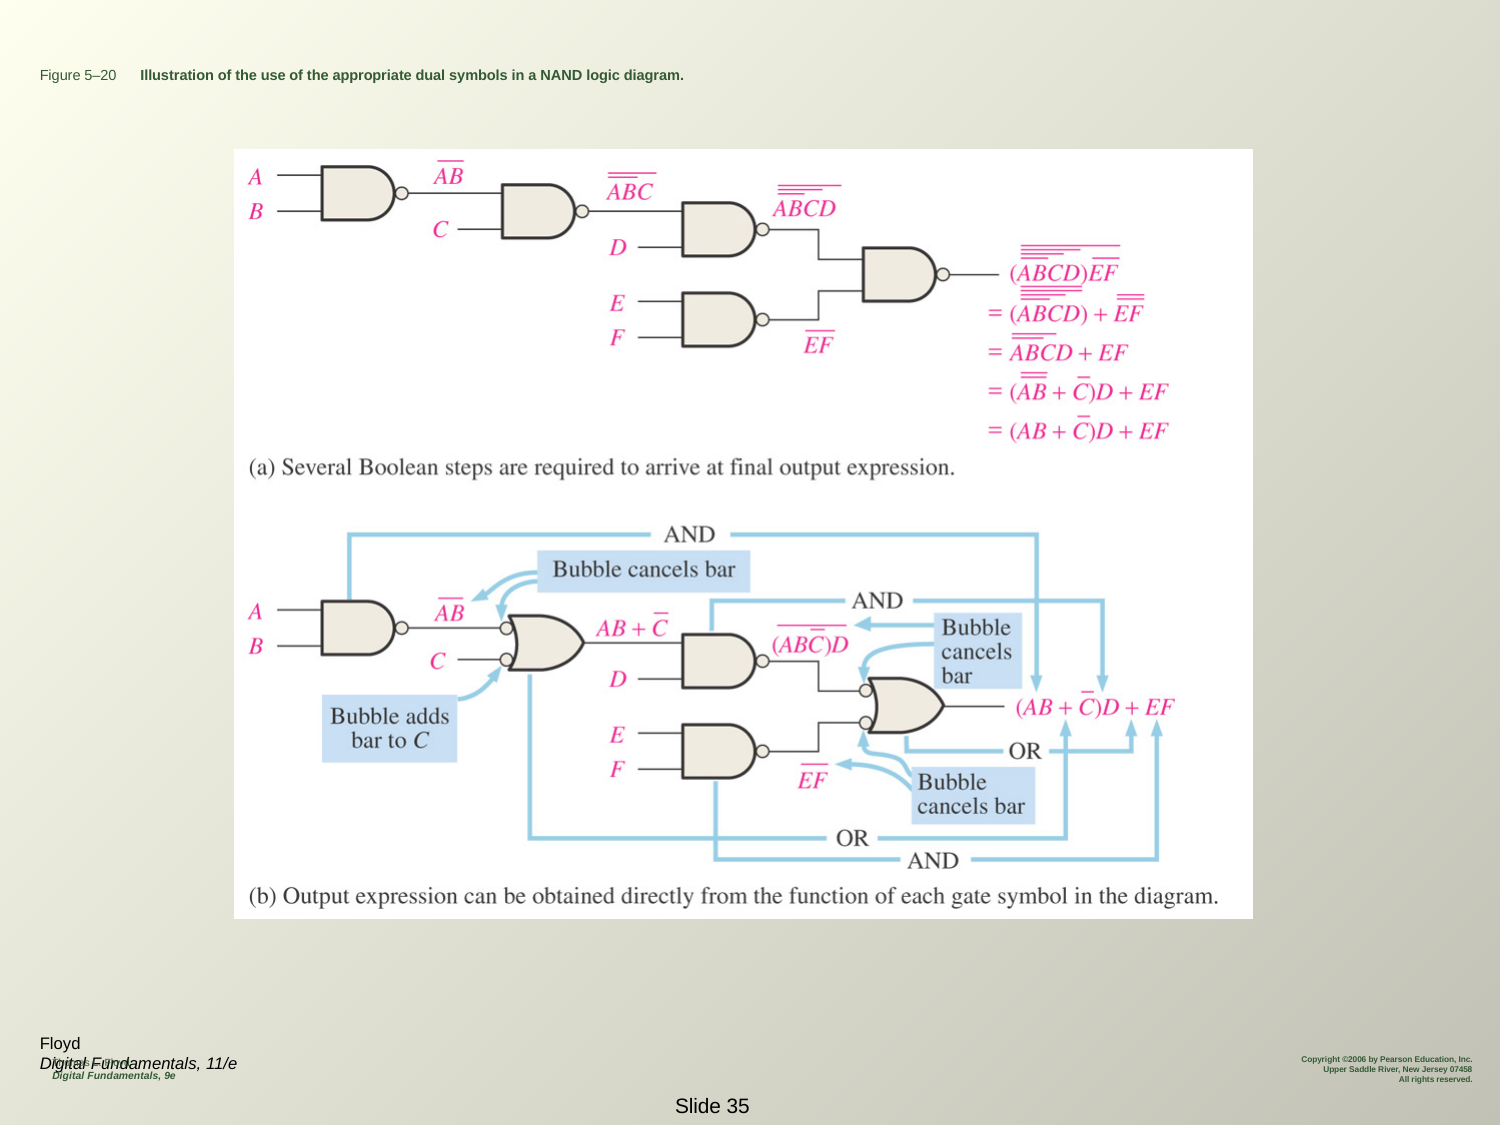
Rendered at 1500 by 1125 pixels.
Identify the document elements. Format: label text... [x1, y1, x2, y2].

picture [234, 149, 1253, 919]
text_box Thomas L. Floyd Digital Fundamentals, 9e [37, 1024, 688, 1113]
title Figure 5–20 Illustration of the use of the appropriate dual symbols in a NAND logic diagram. [24, 37, 1463, 113]
text_box Copyright ©2006 by Pearson Education, Inc. Upper Saddle River, New Jersey 07458 All rights reserved. [1112, 1024, 1488, 1113]
